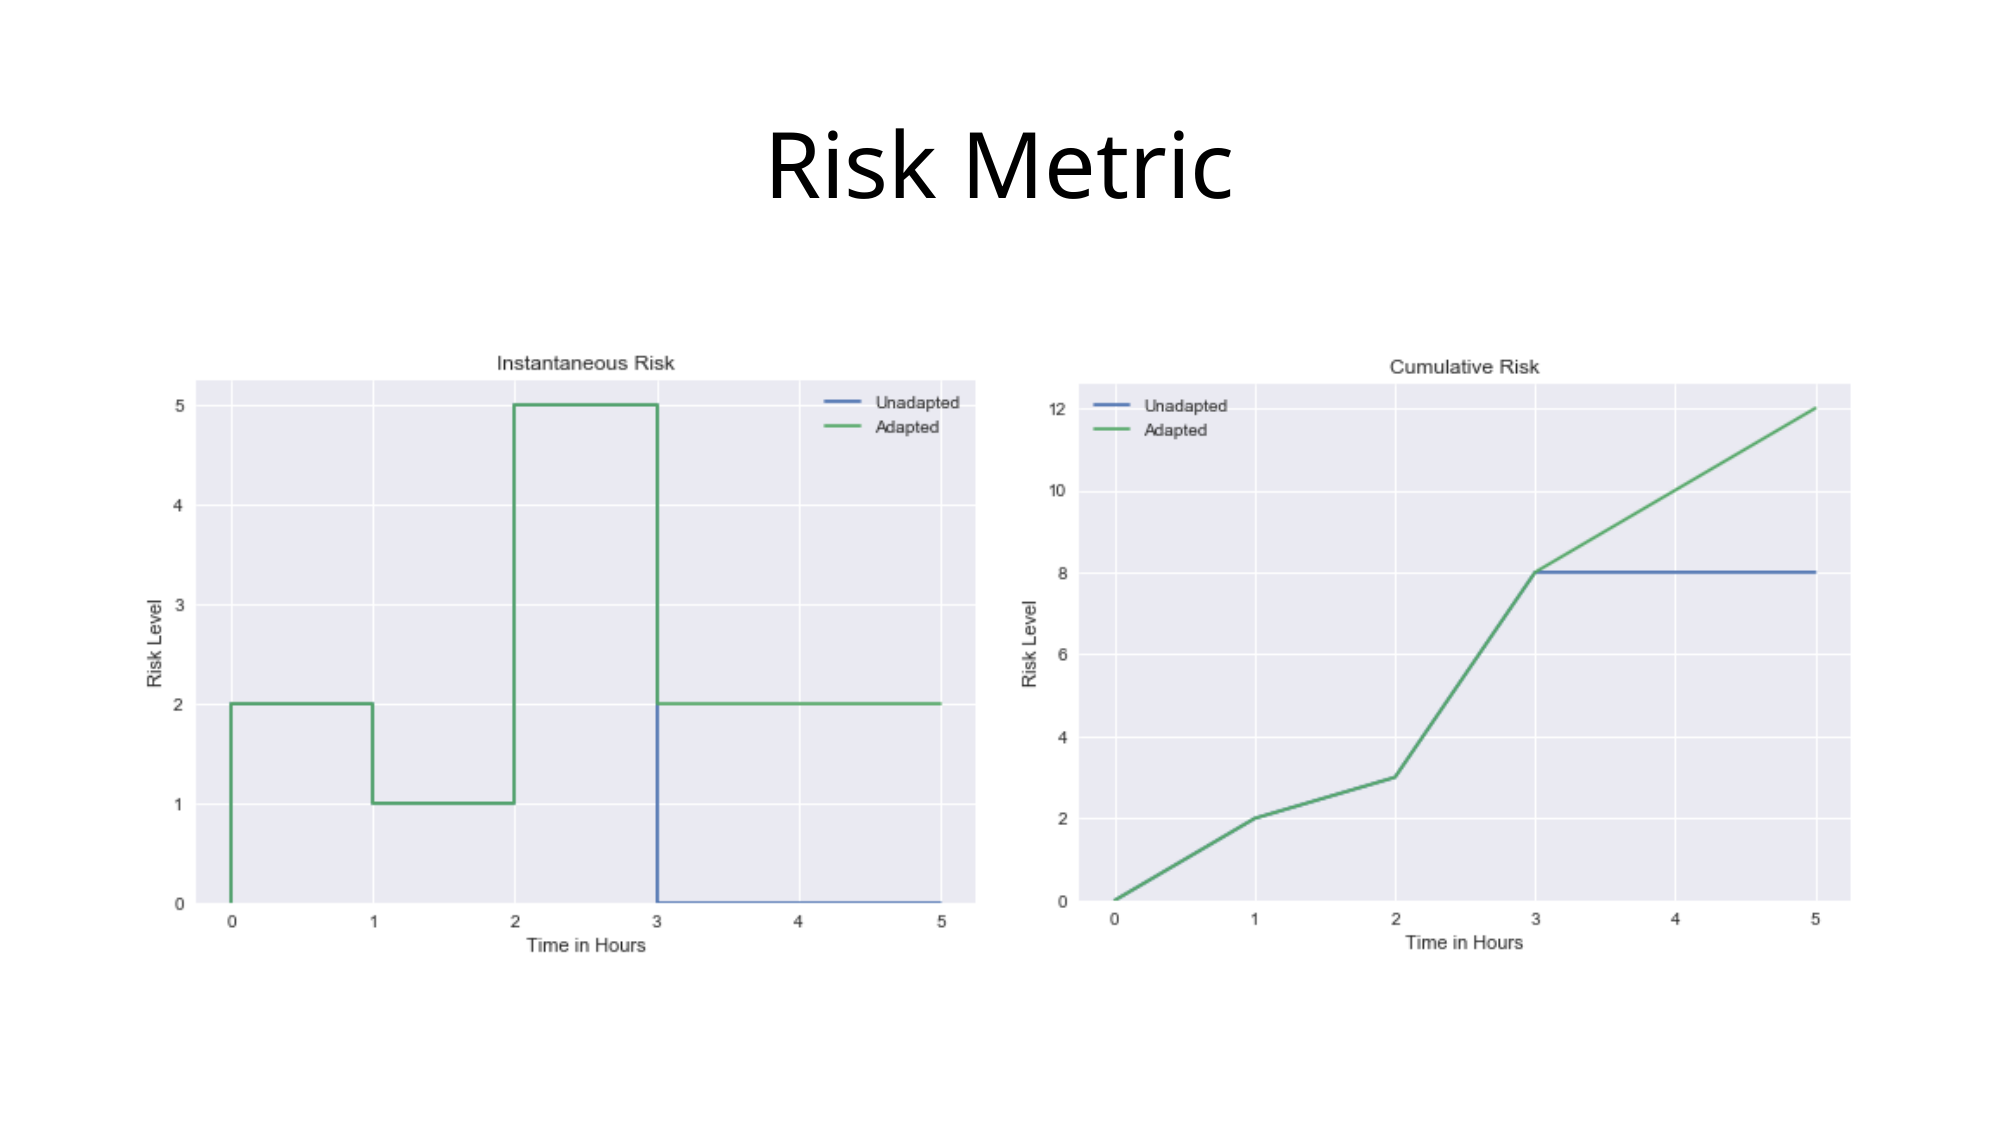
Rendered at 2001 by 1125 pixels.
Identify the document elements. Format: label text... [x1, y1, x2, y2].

title Risk Metric [137, 59, 1863, 278]
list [137, 344, 988, 968]
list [1012, 348, 1863, 965]
